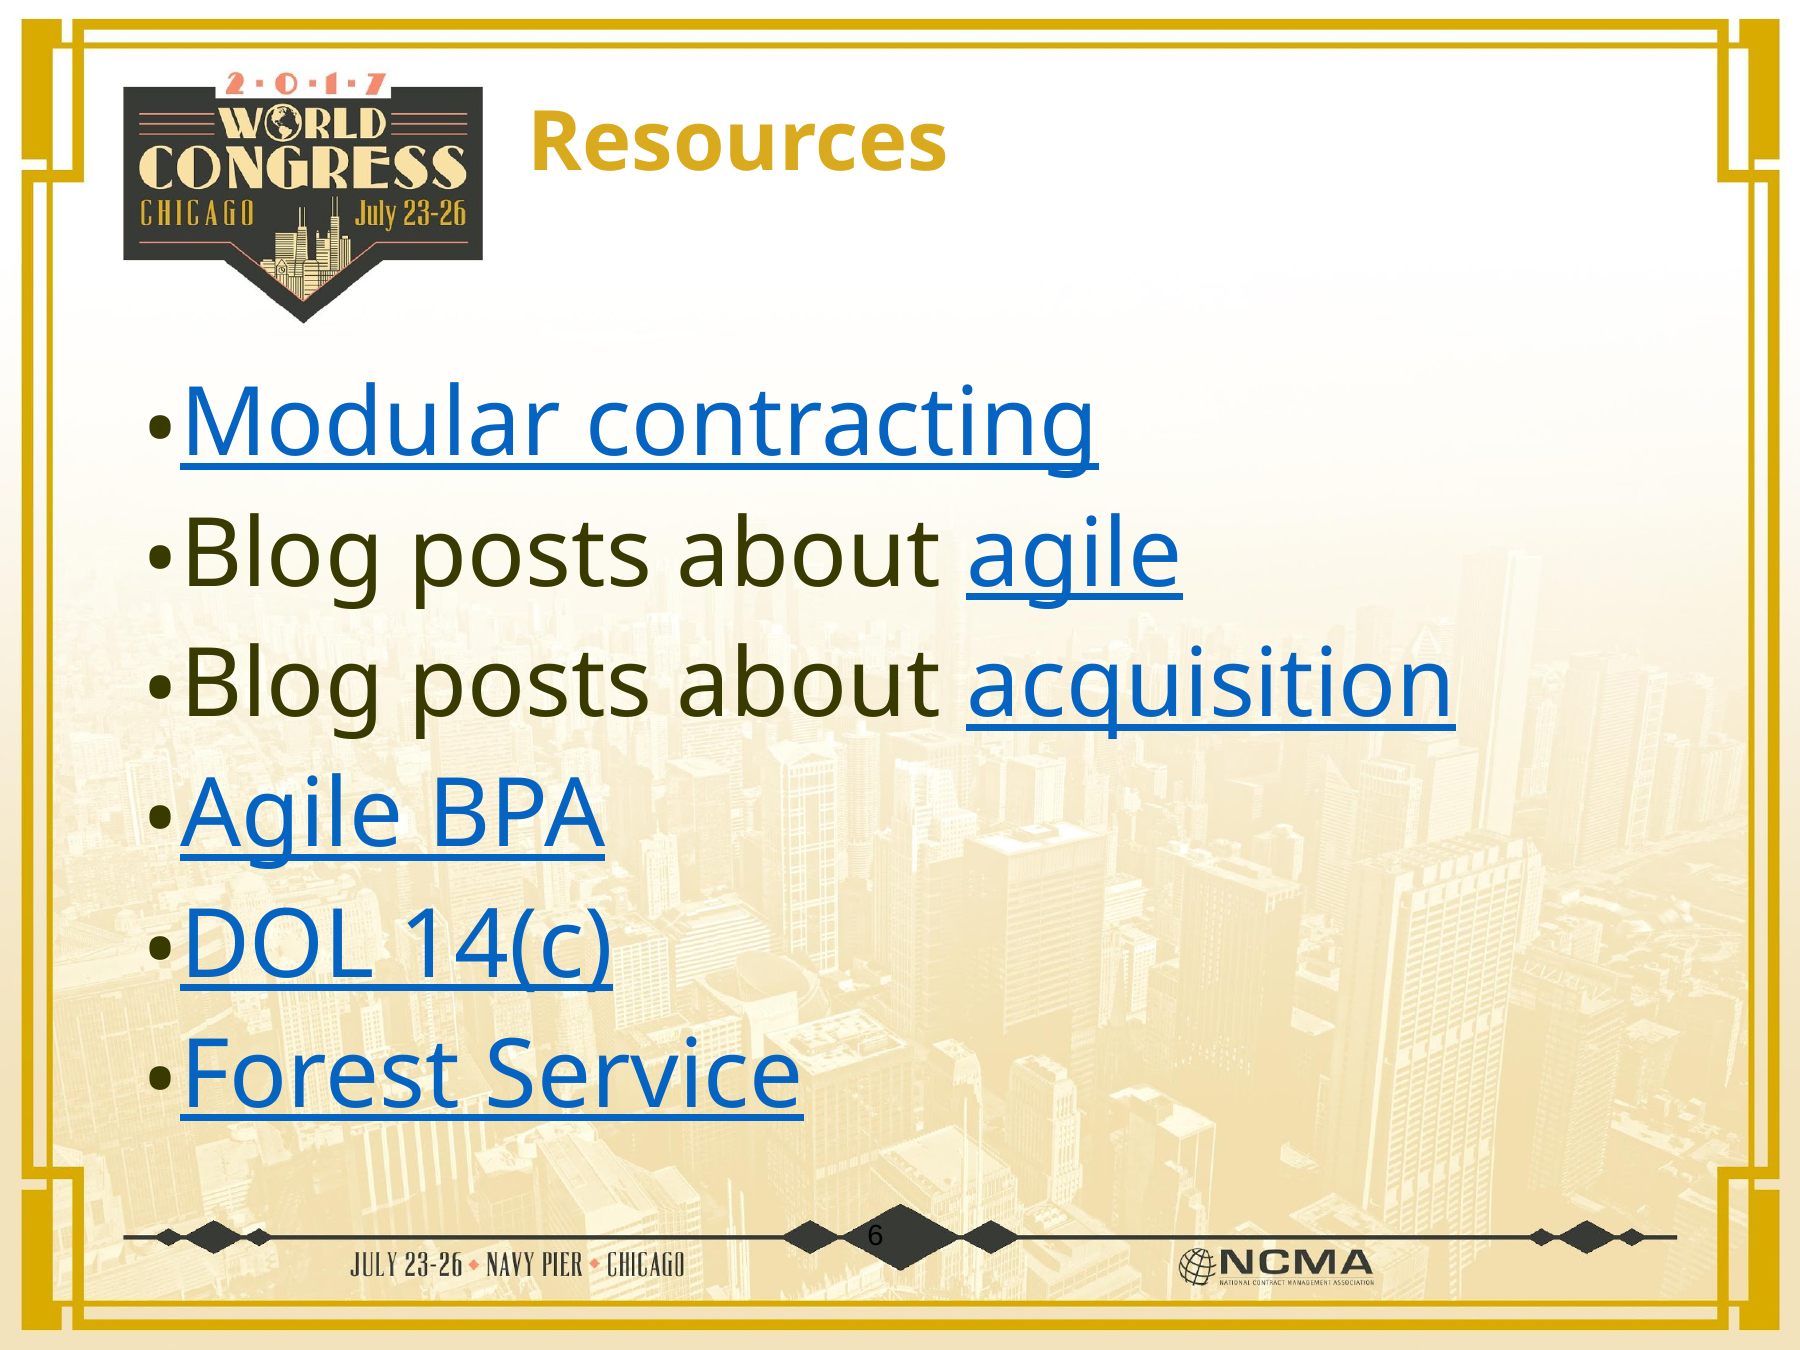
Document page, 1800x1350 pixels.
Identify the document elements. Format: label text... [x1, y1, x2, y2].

title Resources [512, 62, 1688, 280]
slide_number ‹#› [845, 1205, 954, 1263]
picture [0, 0, 1800, 1350]
list Modular contracting Blog posts about agile Blog posts about acquisition Agile BPA DOL 14(c) Forest Service [90, 345, 1710, 1206]
